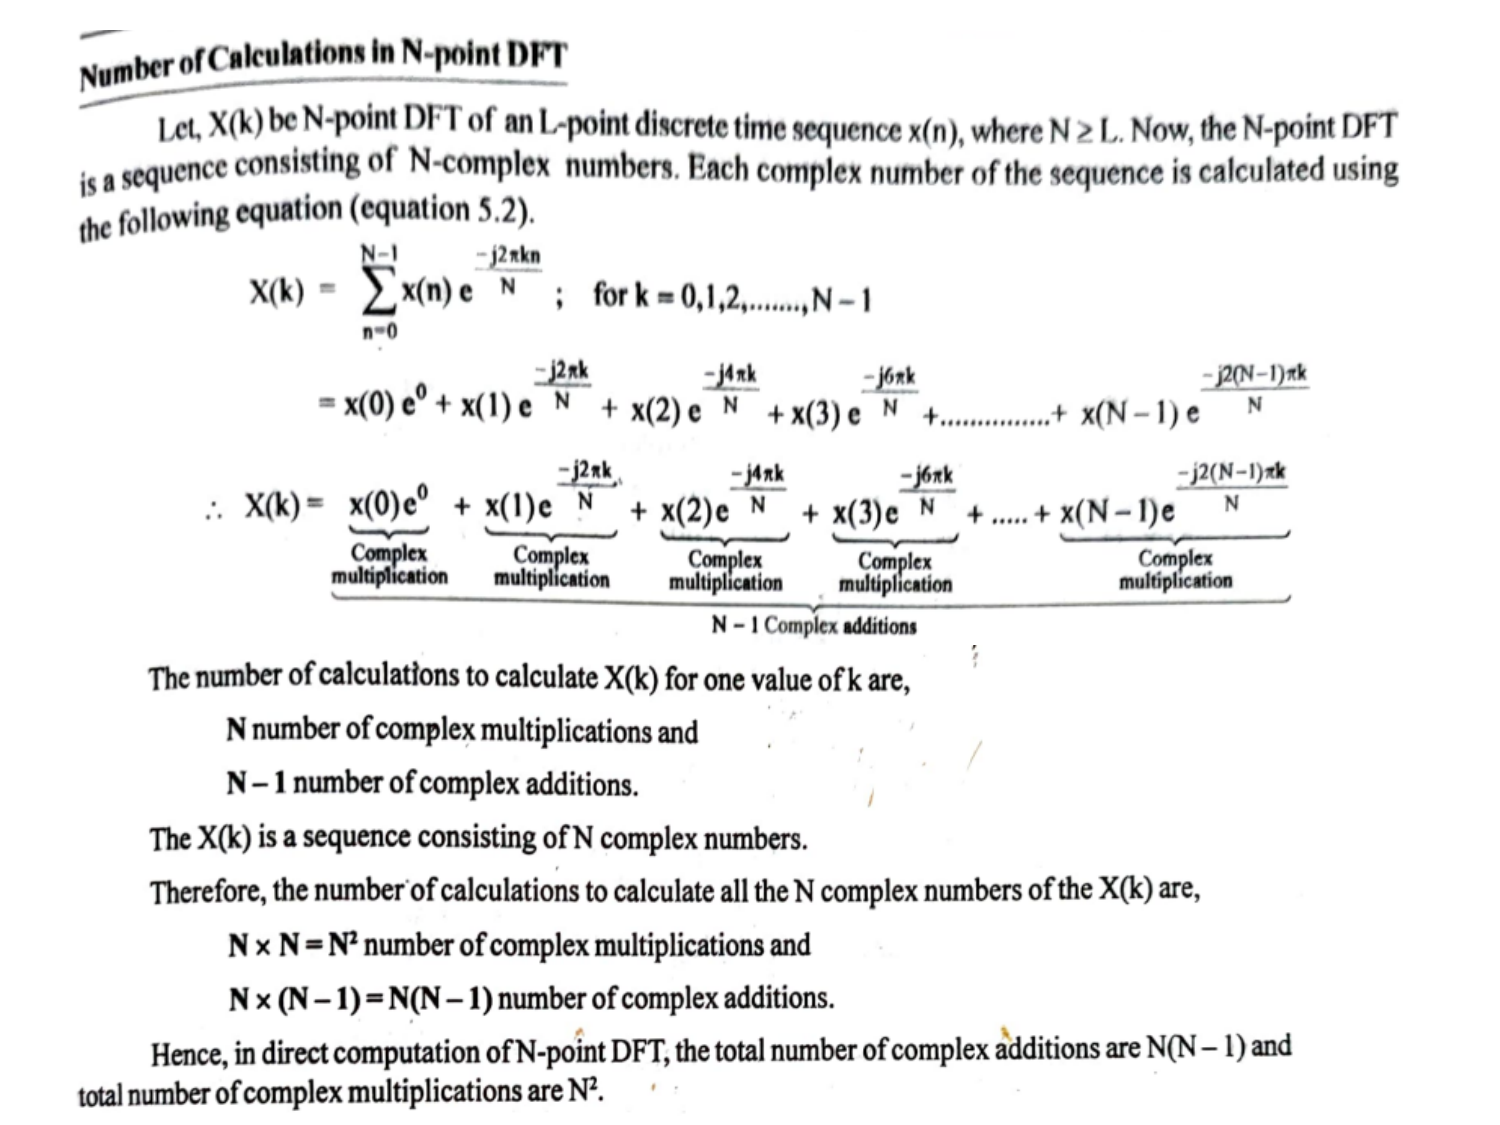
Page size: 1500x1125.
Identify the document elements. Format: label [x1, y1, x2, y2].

picture [40, 30, 1426, 1117]
